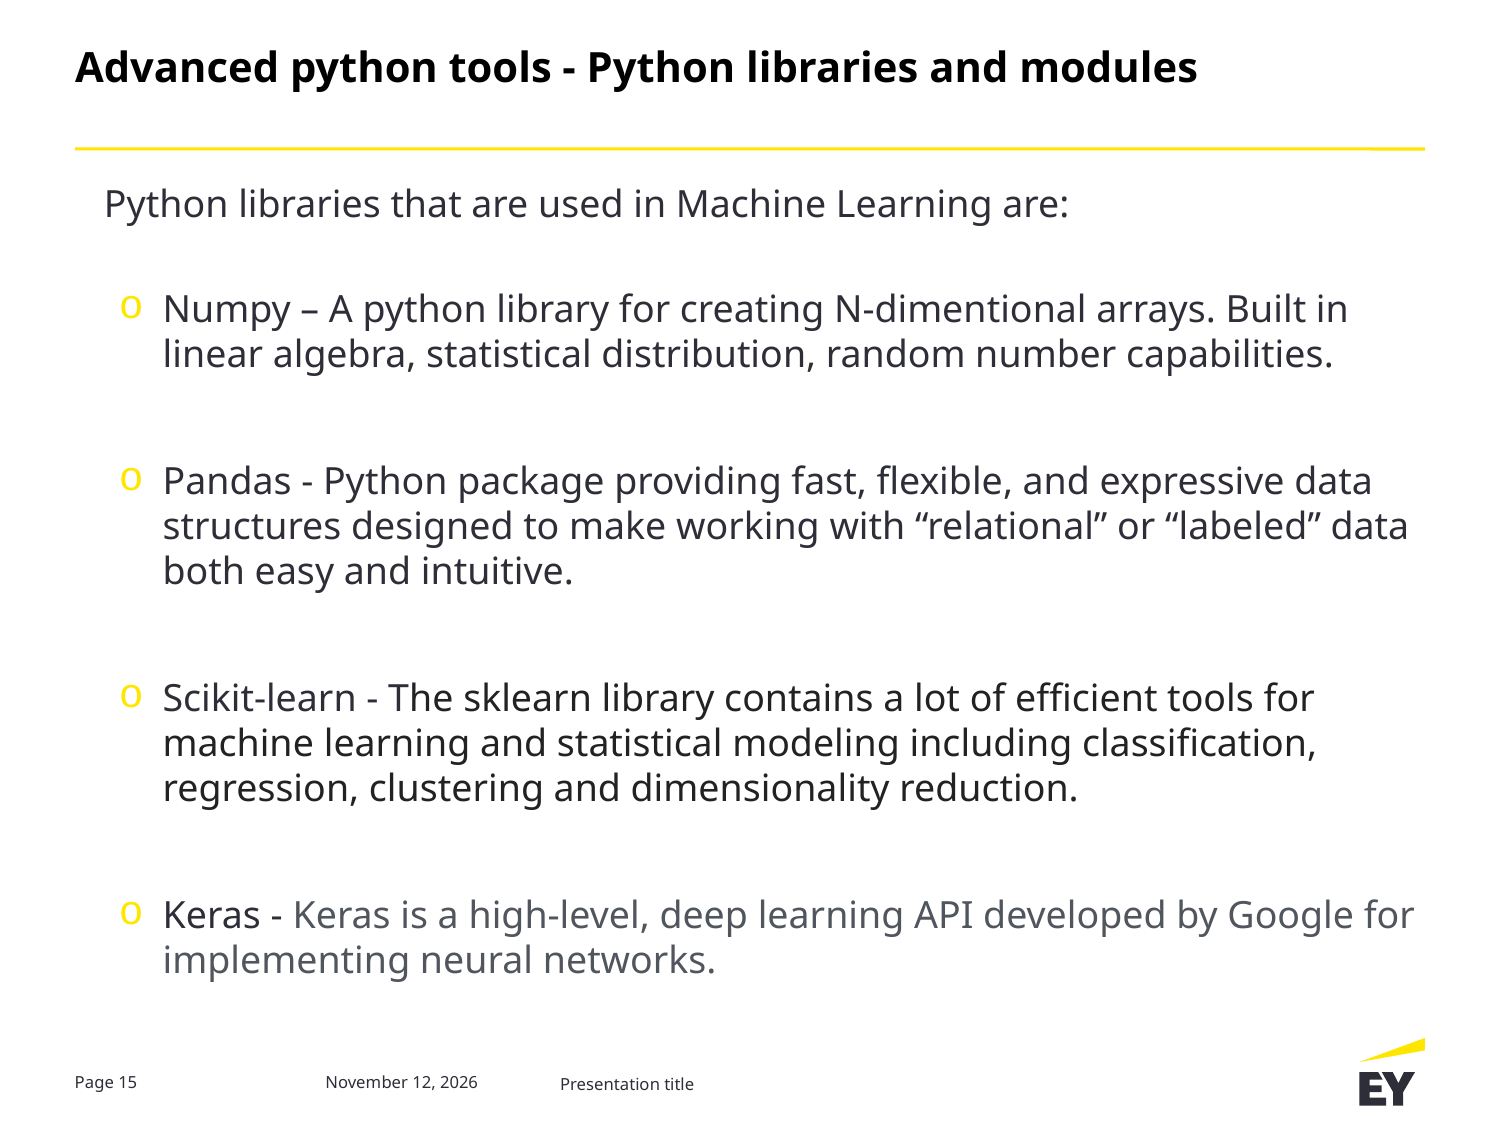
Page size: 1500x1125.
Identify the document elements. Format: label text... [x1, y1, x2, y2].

text_box Python libraries that are used in Machine Learning are: [60, 181, 1081, 264]
title Advanced python tools - Python libraries and modules [75, 48, 1425, 146]
list Numpy – A python library for creating N-dimentional arrays. Built in linear algebra, statistical distribution, random number capabilities. Pandas - Python package providing fast, flexible, and expressive data structures designed to make working with “relational” or “labeled” data both easy and intuitive. Scikit-learn - The sklearn library contains a lot of efficient tools for machine learning and statistical modeling including classification, regression, clustering and dimensionality reduction. Keras - Keras is a high-level, deep learning API developed by Google for implementing neural networks. [75, 285, 1425, 980]
